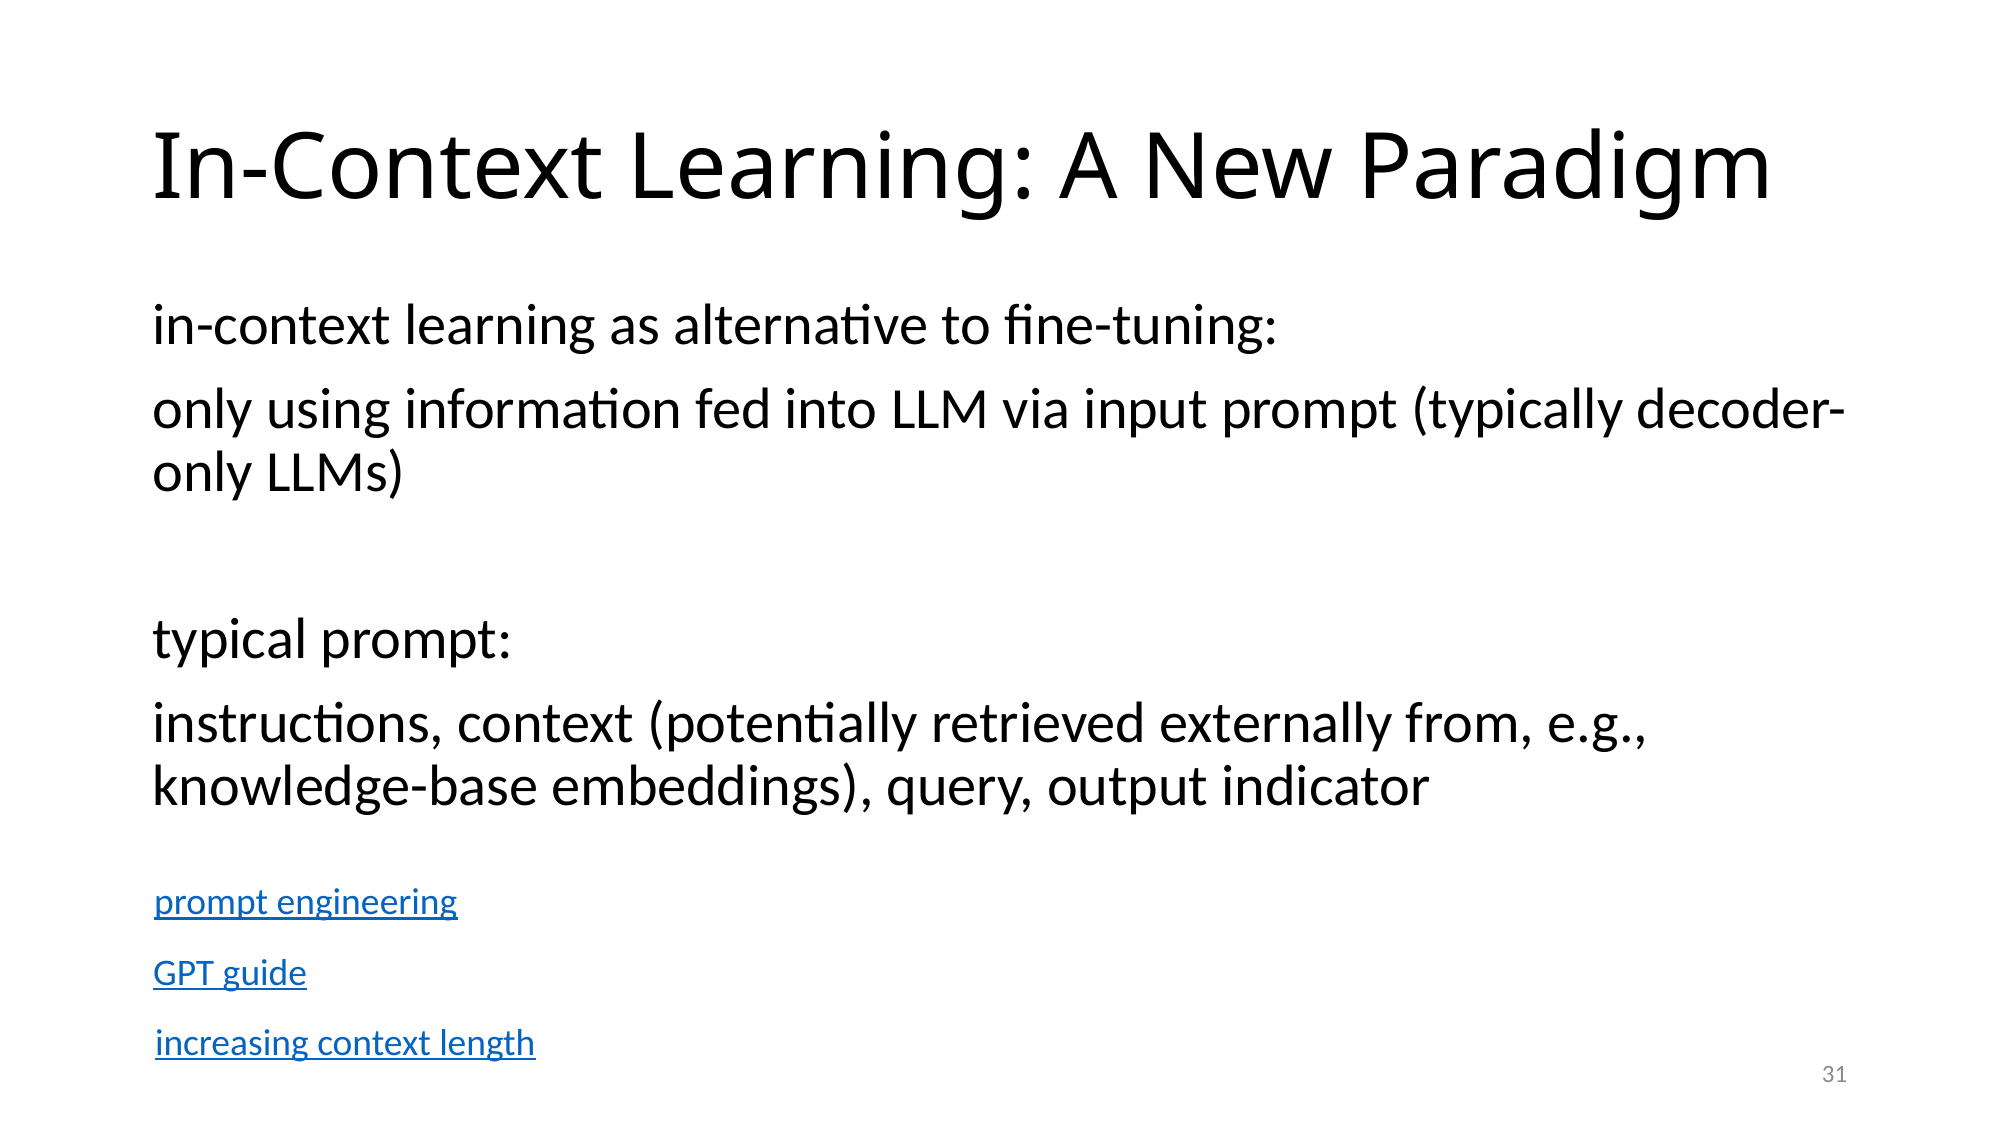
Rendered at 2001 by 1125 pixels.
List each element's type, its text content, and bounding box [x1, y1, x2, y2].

text_box increasing context length [140, 1010, 551, 1071]
text_box prompt engineering [139, 869, 473, 930]
slide_number 31 [1412, 1042, 1863, 1103]
title In-Context Learning: A New Paradigm [137, 59, 1863, 278]
text_box GPT guide [138, 940, 323, 1000]
list in-context learning as alternative to fine-tuning: only using information fed into LLM via input prompt (typically decoder-only LLMs) typical prompt: instructions, context (potentially retrieved externally from, e.g., knowledge-base embeddings), query, output indicator [137, 287, 1863, 1001]
